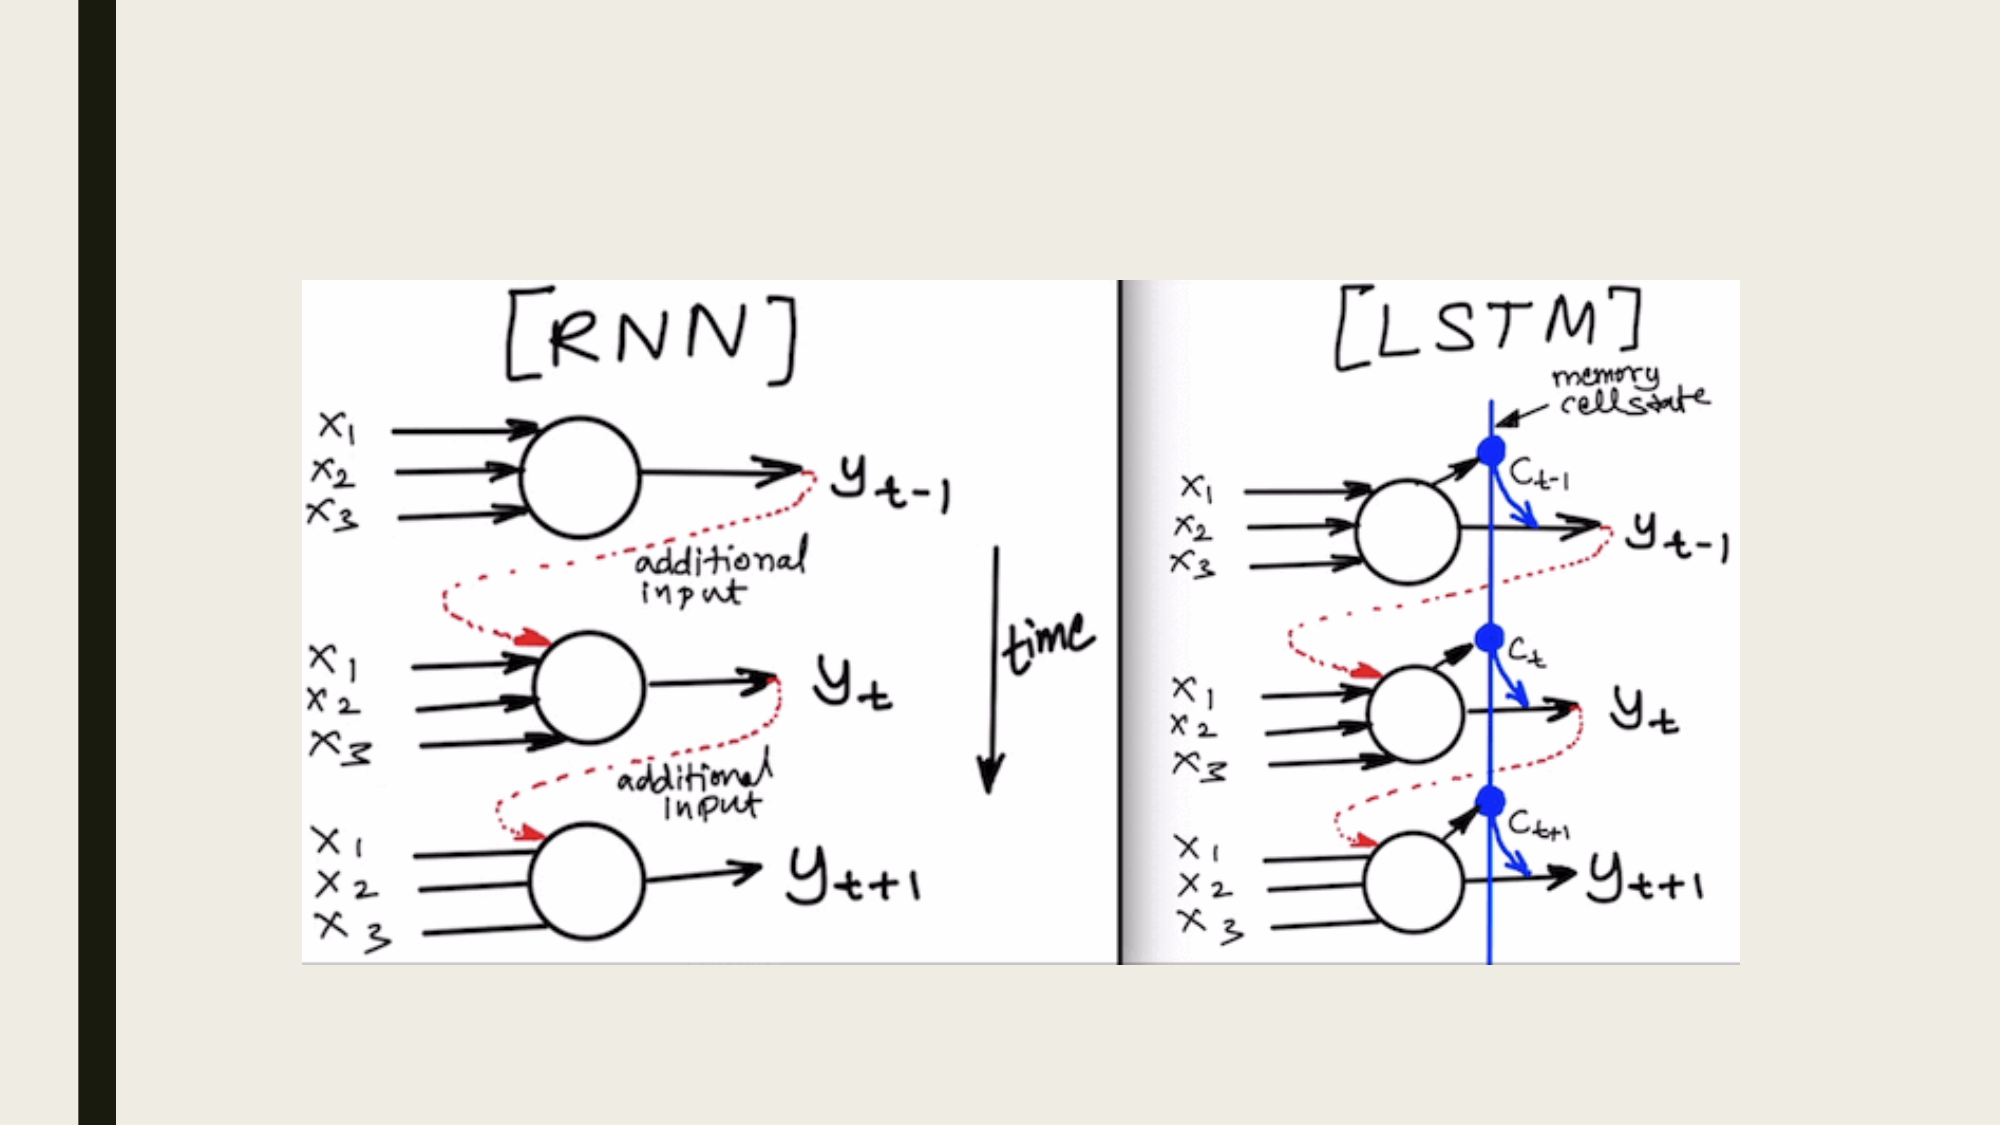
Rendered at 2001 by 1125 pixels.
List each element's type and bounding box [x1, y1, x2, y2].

picture [302, 280, 1740, 965]
